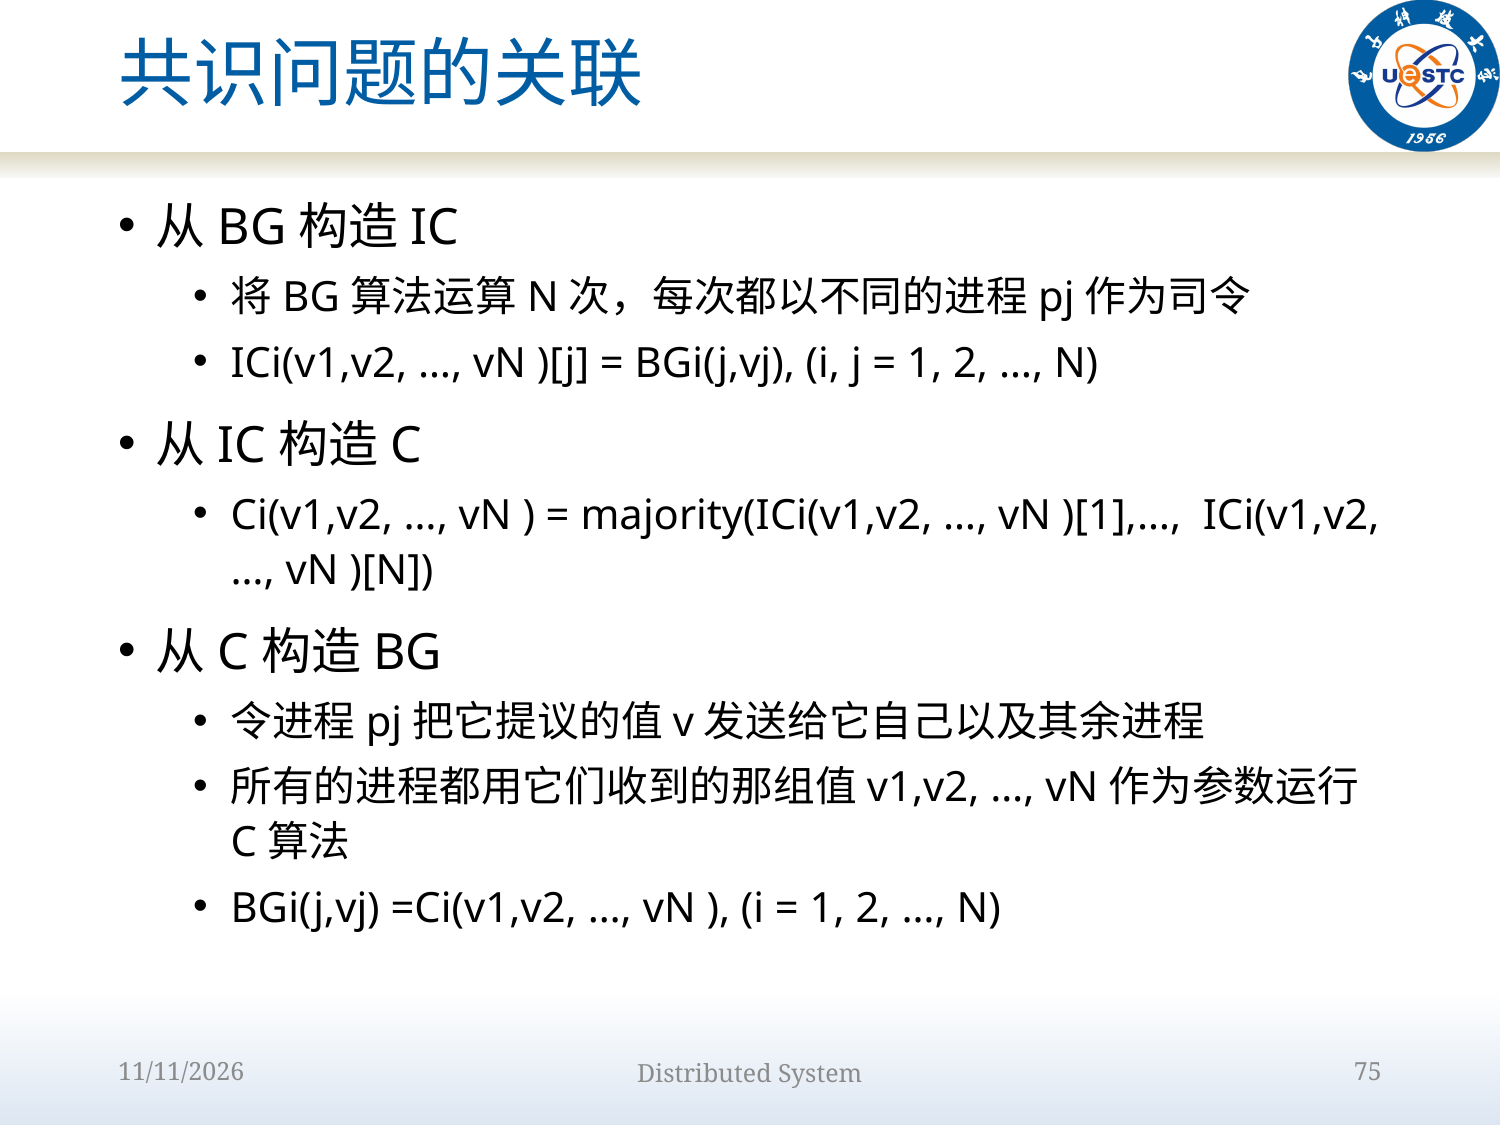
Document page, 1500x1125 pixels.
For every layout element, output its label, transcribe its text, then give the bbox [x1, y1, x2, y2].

title 共识问题的关联 [103, 0, 1348, 153]
footer Distributed System [414, 1042, 1085, 1103]
picture [1348, 0, 1500, 152]
slide_number 75 [1085, 1042, 1397, 1103]
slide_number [103, 1042, 414, 1103]
list 从BG构造IC 将BG算法运算N次，每次都以不同的进程pj作为司令 ICi(v1,v2, …, vN )[j] = BGi(j,vj), (i, j = 1, 2, …, N) 从IC构造C Ci(v1,v2, …, vN ) = majority(ICi(v1,v2, …, vN )[1],…, ICi(v1,v2, …, vN )[N]) 从C构造BG 令进程pj把它提议的值v发送给它自己以及其余进程 所有的进程都用它们收到的那组值v1,v2, …, vN作为参数运行C算法 BGi(j,vj) =Ci(v1,v2, …, vN ), (i = 1, 2, …, N) [103, 181, 1397, 1014]
